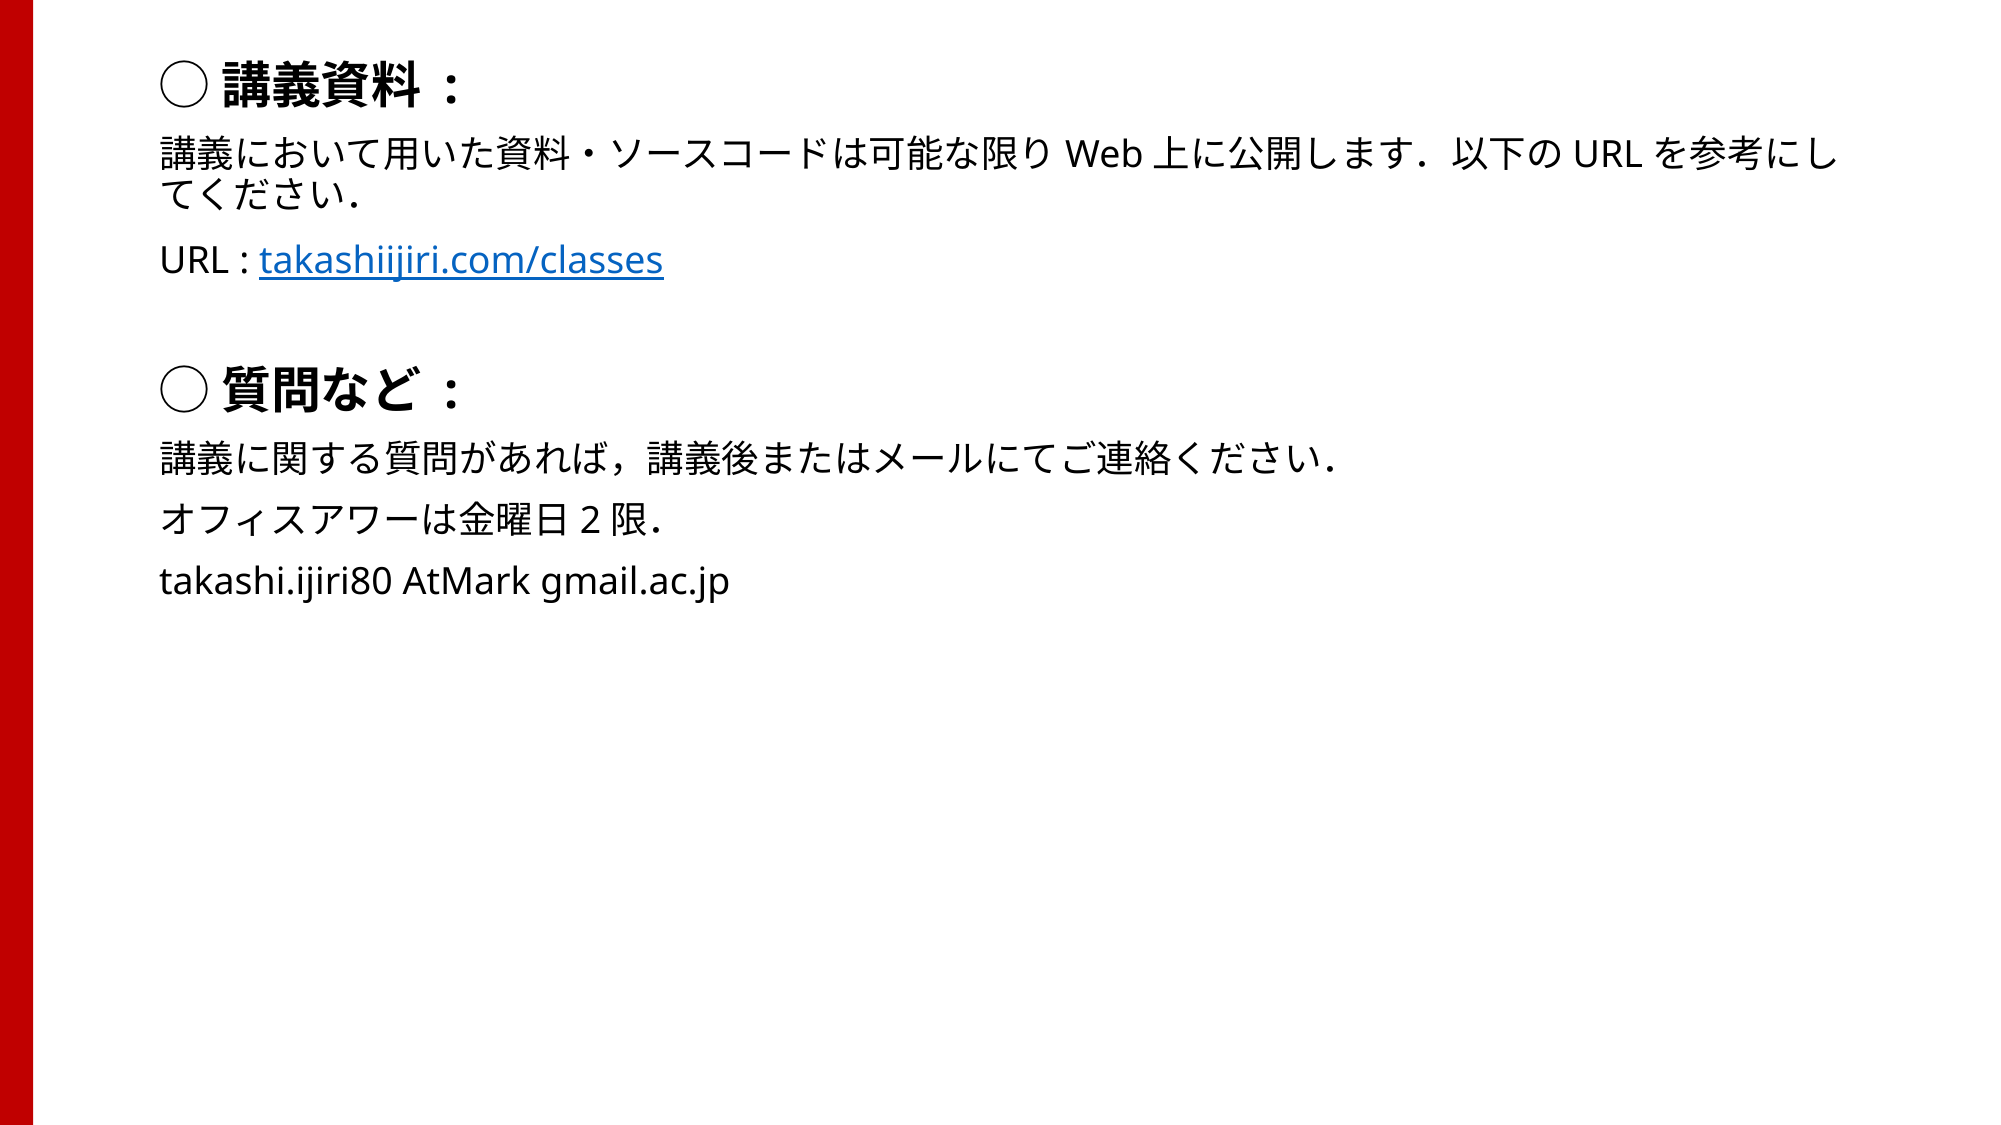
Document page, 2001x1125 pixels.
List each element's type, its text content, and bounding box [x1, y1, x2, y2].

list ◯講義資料 : 講義において用いた資料・ソースコードは可能な限りWeb上に公開します．以下のURLを参考にしてください． URL : takashiijiri.com/classes ◯質問など : 講義に関する質問があれば，講義後またはメールにてご連絡ください． オフィスアワーは金曜日2限． takashi.ijiri80 AtMark gmail.ac.jp [144, 53, 1863, 1069]
